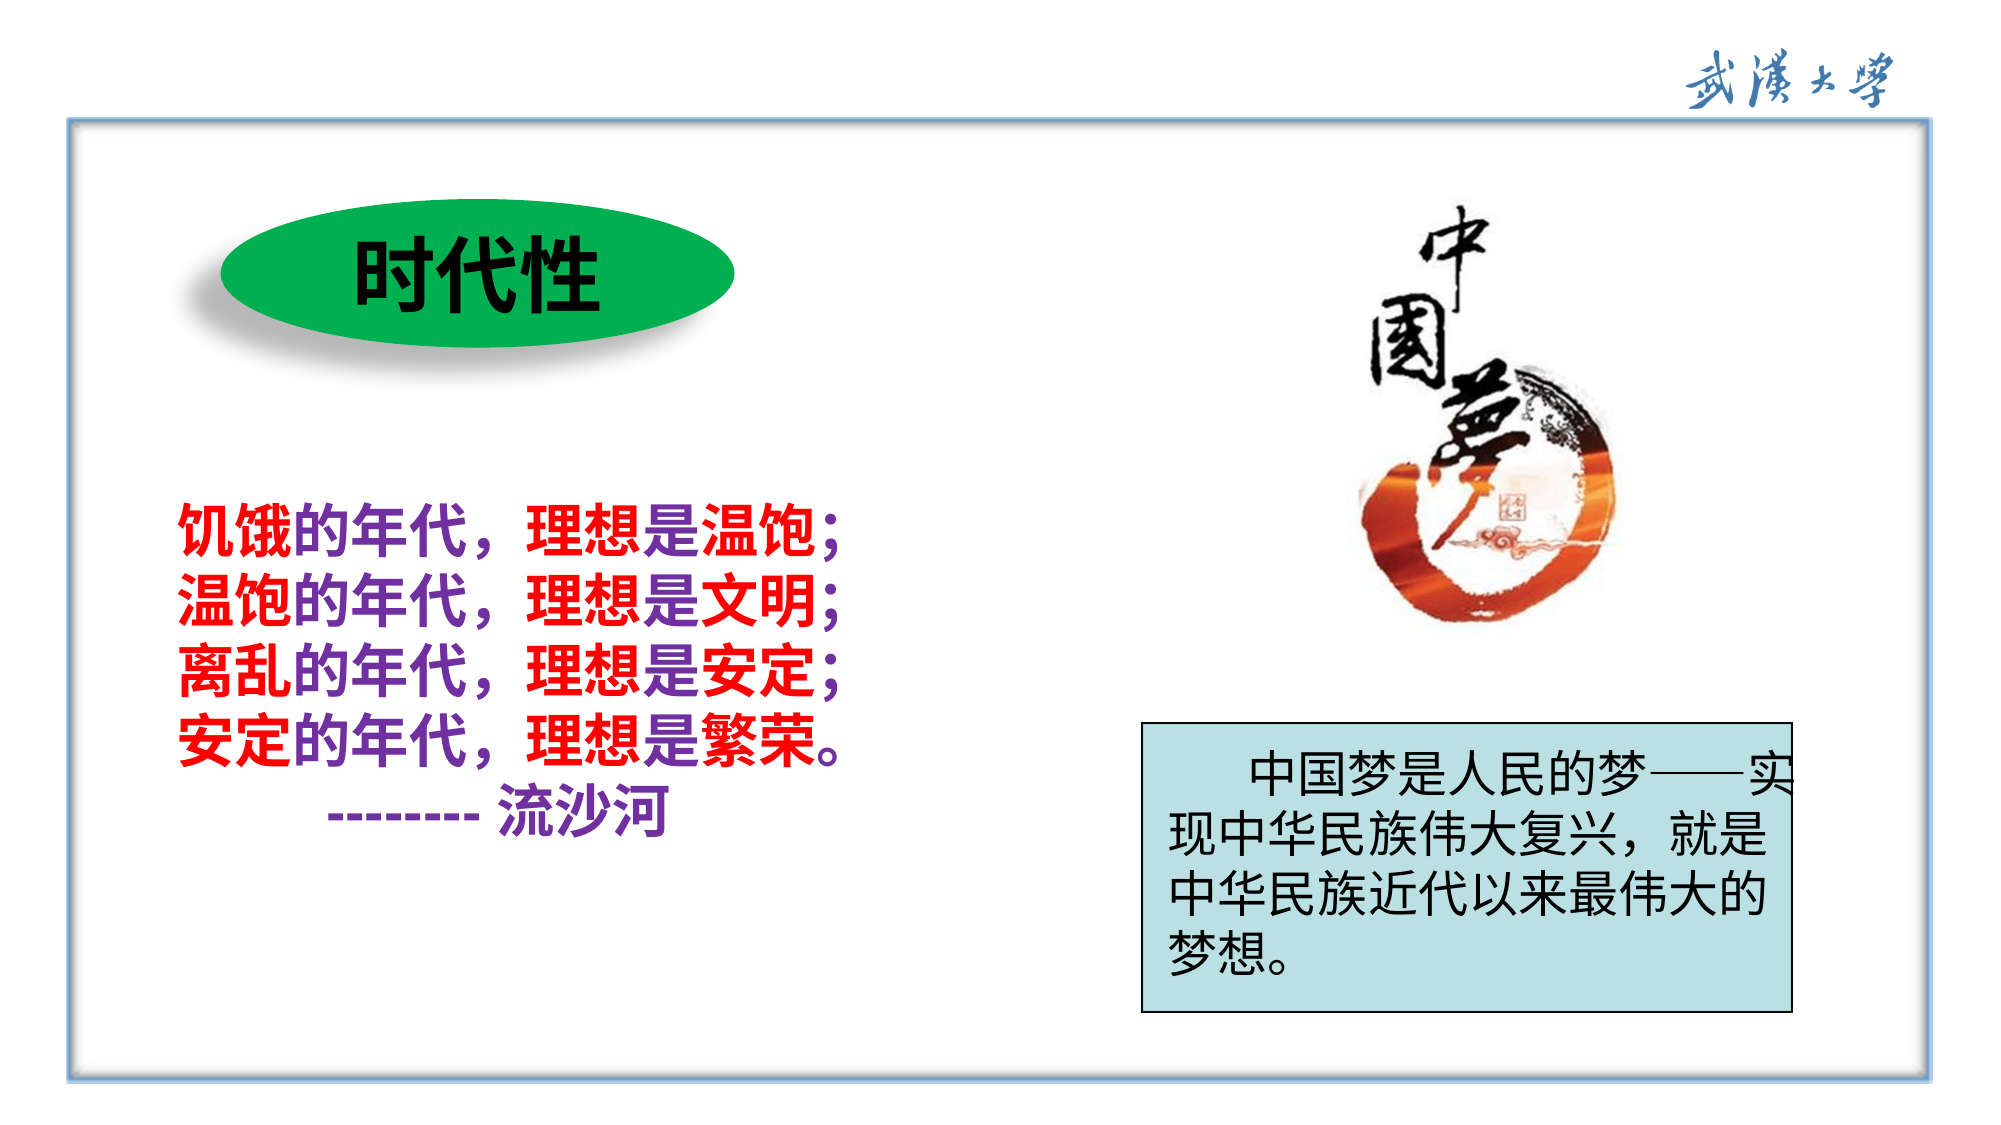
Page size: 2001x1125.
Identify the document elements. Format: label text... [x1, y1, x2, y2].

text_box 饥饿的年代，理想是温饱； 温饱的年代，理想是文明； 离乱的年代，理想是安定； 安定的年代，理想是繁荣。 --------流沙河 [161, 486, 974, 852]
text_box 时代性 [220, 199, 735, 348]
picture [66, 117, 1933, 1084]
text_box 中国梦是人民的梦——实现中华民族伟大复兴，就是中华民族近代以来最伟大的梦想。 [1153, 734, 1816, 1075]
